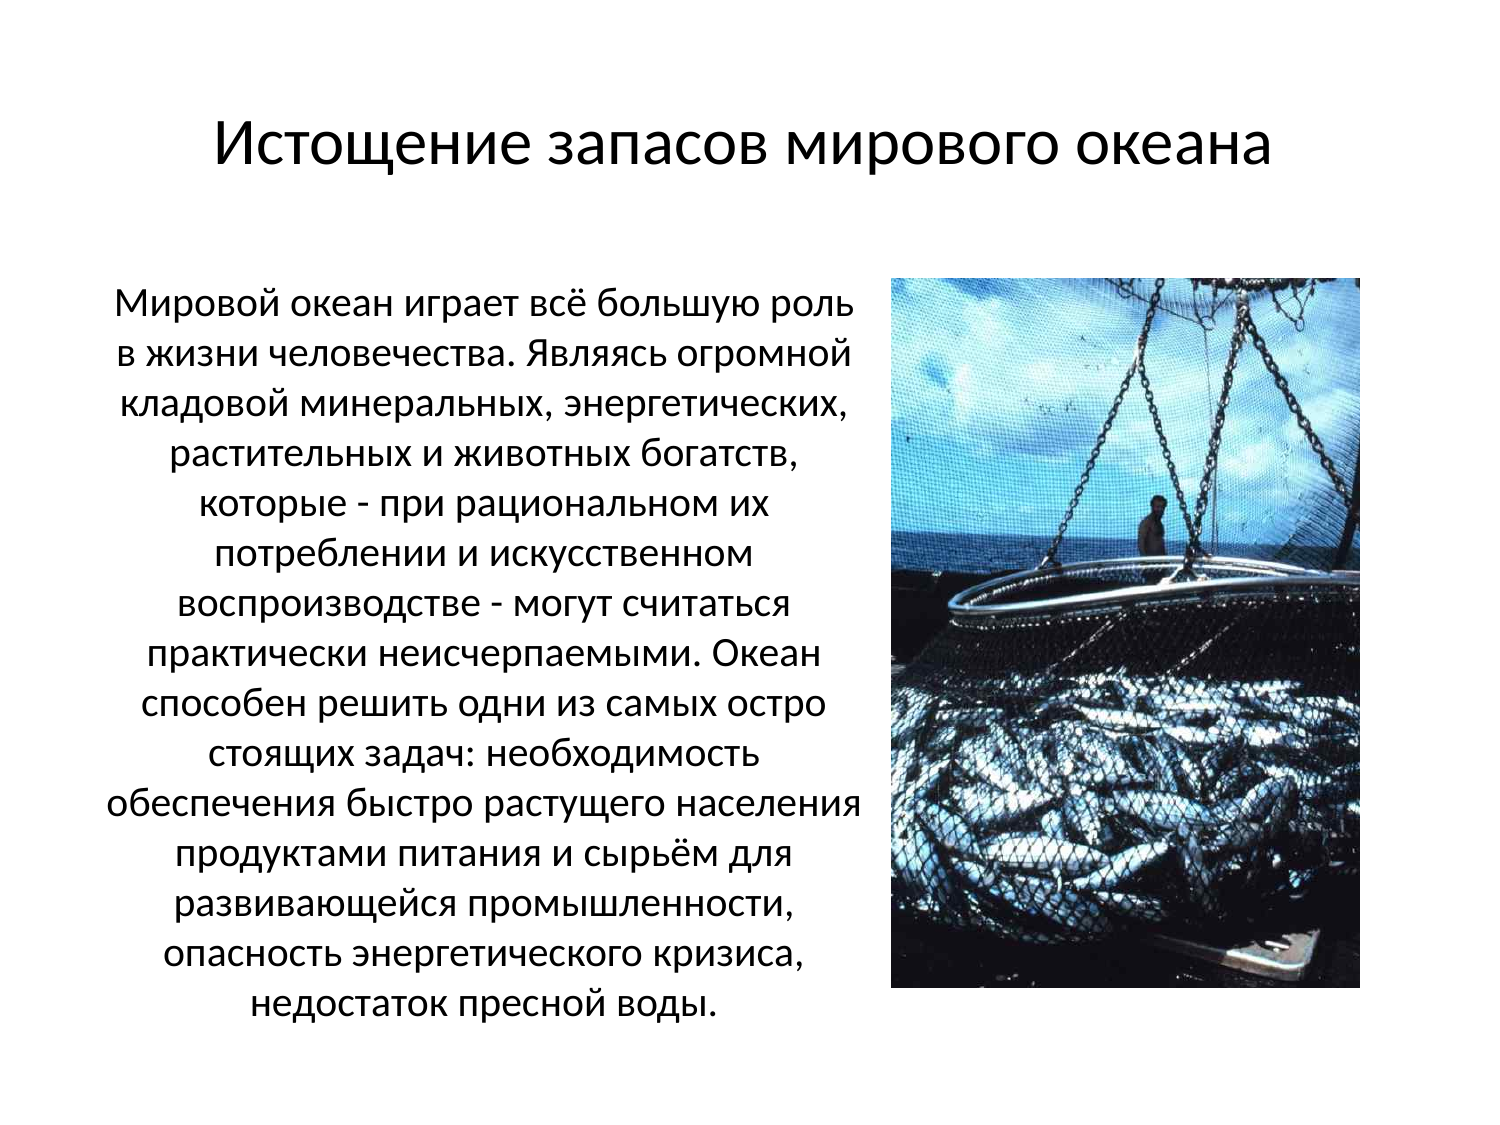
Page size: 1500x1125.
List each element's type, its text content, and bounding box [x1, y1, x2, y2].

text_box Мировой океан играет всё большую роль в жизни человечества. Являясь огромной кладовой минеральных, энергетических, растительных и животных богатств, которые - при рациональном их потреблении и искусственном воспроизводстве - могут считаться практически неисчерпаемыми. Океан способен решить одни из самых остро стоящих задач: необходимость обеспечения быстро растущего населения продуктами питания и сырьём для развивающейся промышленности, опасность энергетического кризиса, недостаток пресной воды. [88, 267, 880, 1033]
picture [891, 278, 1360, 988]
text_box Истощение запасов мирового океана [76, 90, 1412, 185]
